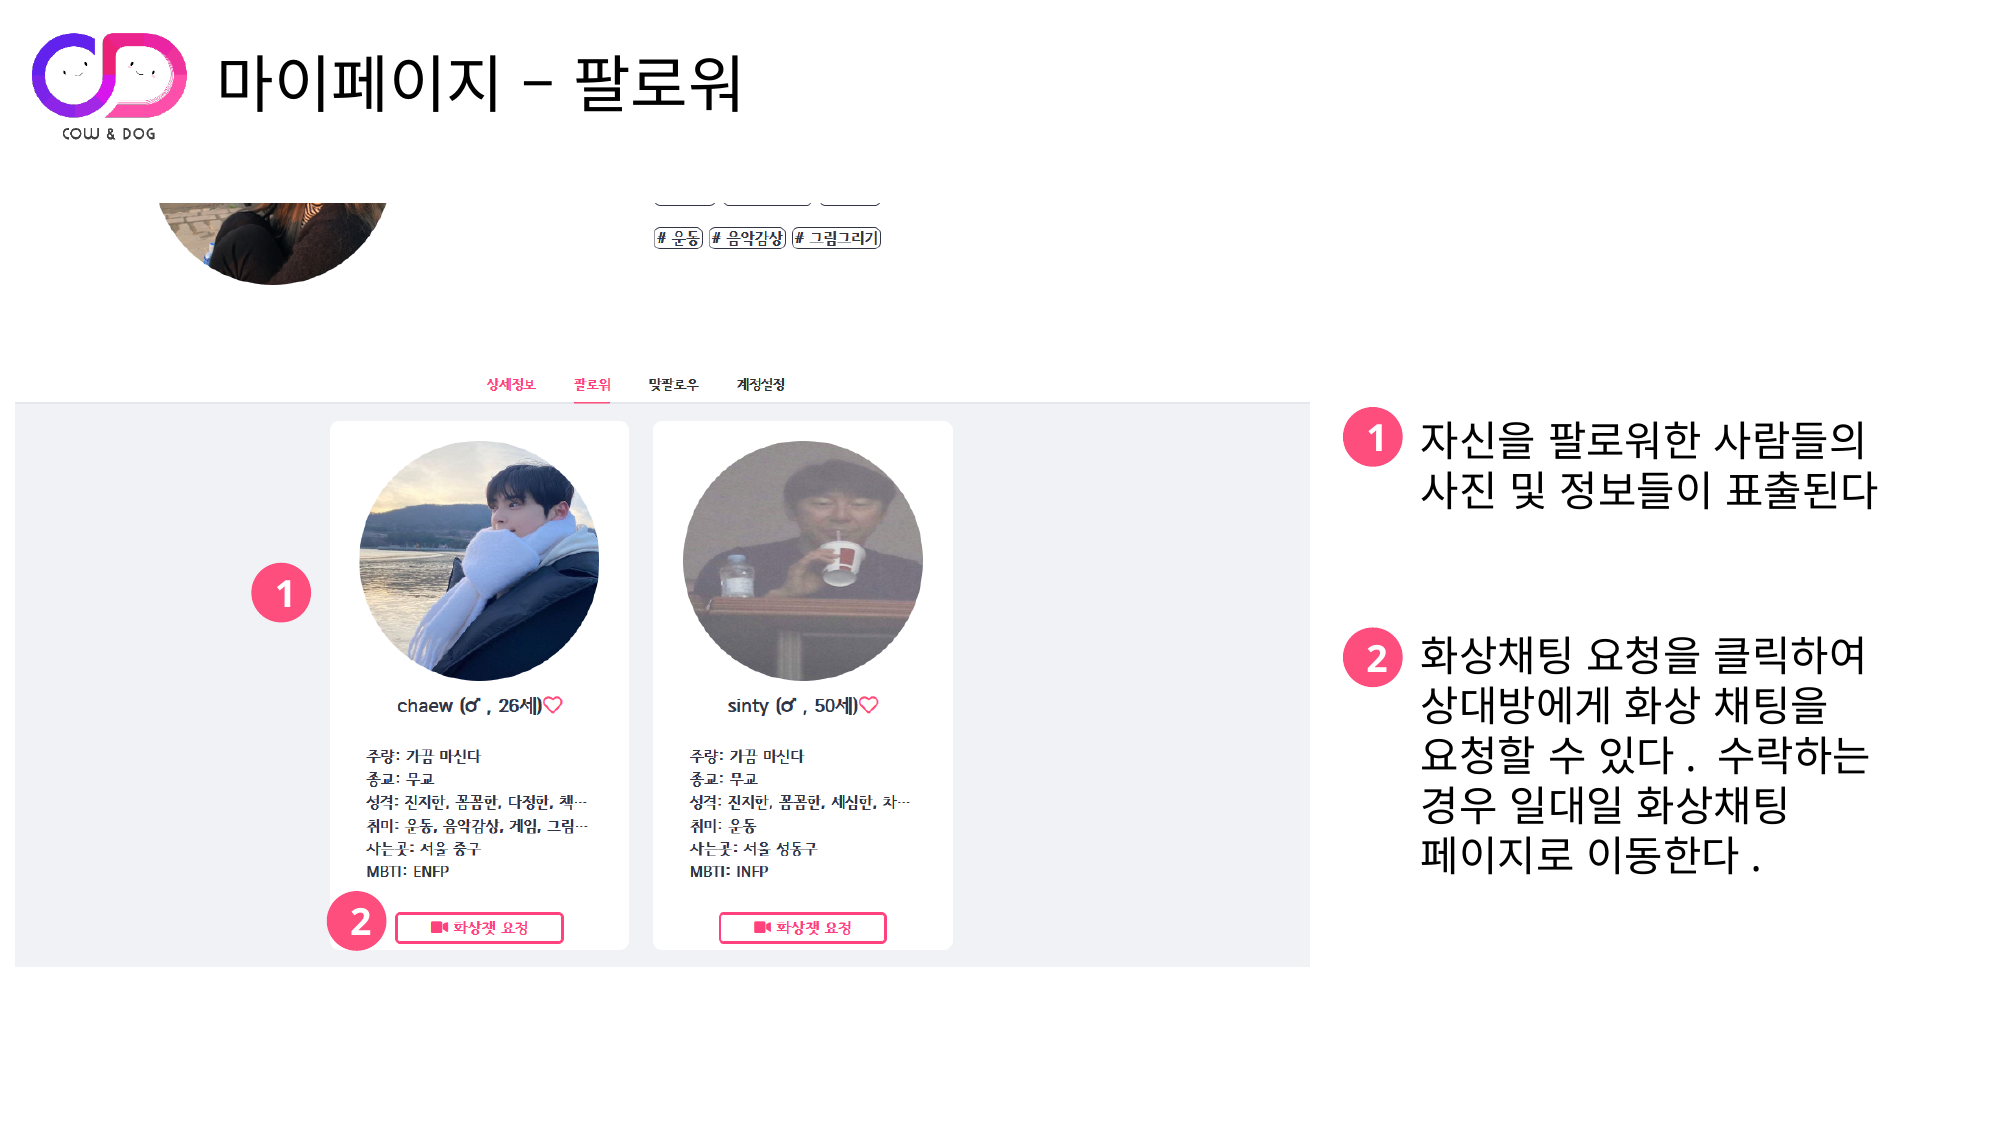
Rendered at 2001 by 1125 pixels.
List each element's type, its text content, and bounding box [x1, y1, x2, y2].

text_box 자신을 팔로워한 사람들의 사진 및 정보들이 표출된다 [1406, 406, 1969, 522]
text_box 화상채팅 요청을 클릭하여 상대방에게 화상 채팅을 요청할 수 있다. 수락하는 경우 일대일 화상채팅 페이지로 이동한다. [1406, 622, 1969, 888]
text_box 1 [1341, 405, 1404, 468]
picture [15, 17, 203, 150]
text_box 마이페이지 – 팔로워 [203, 37, 1000, 128]
text_box 2 [1341, 626, 1404, 689]
picture [15, 203, 1310, 967]
